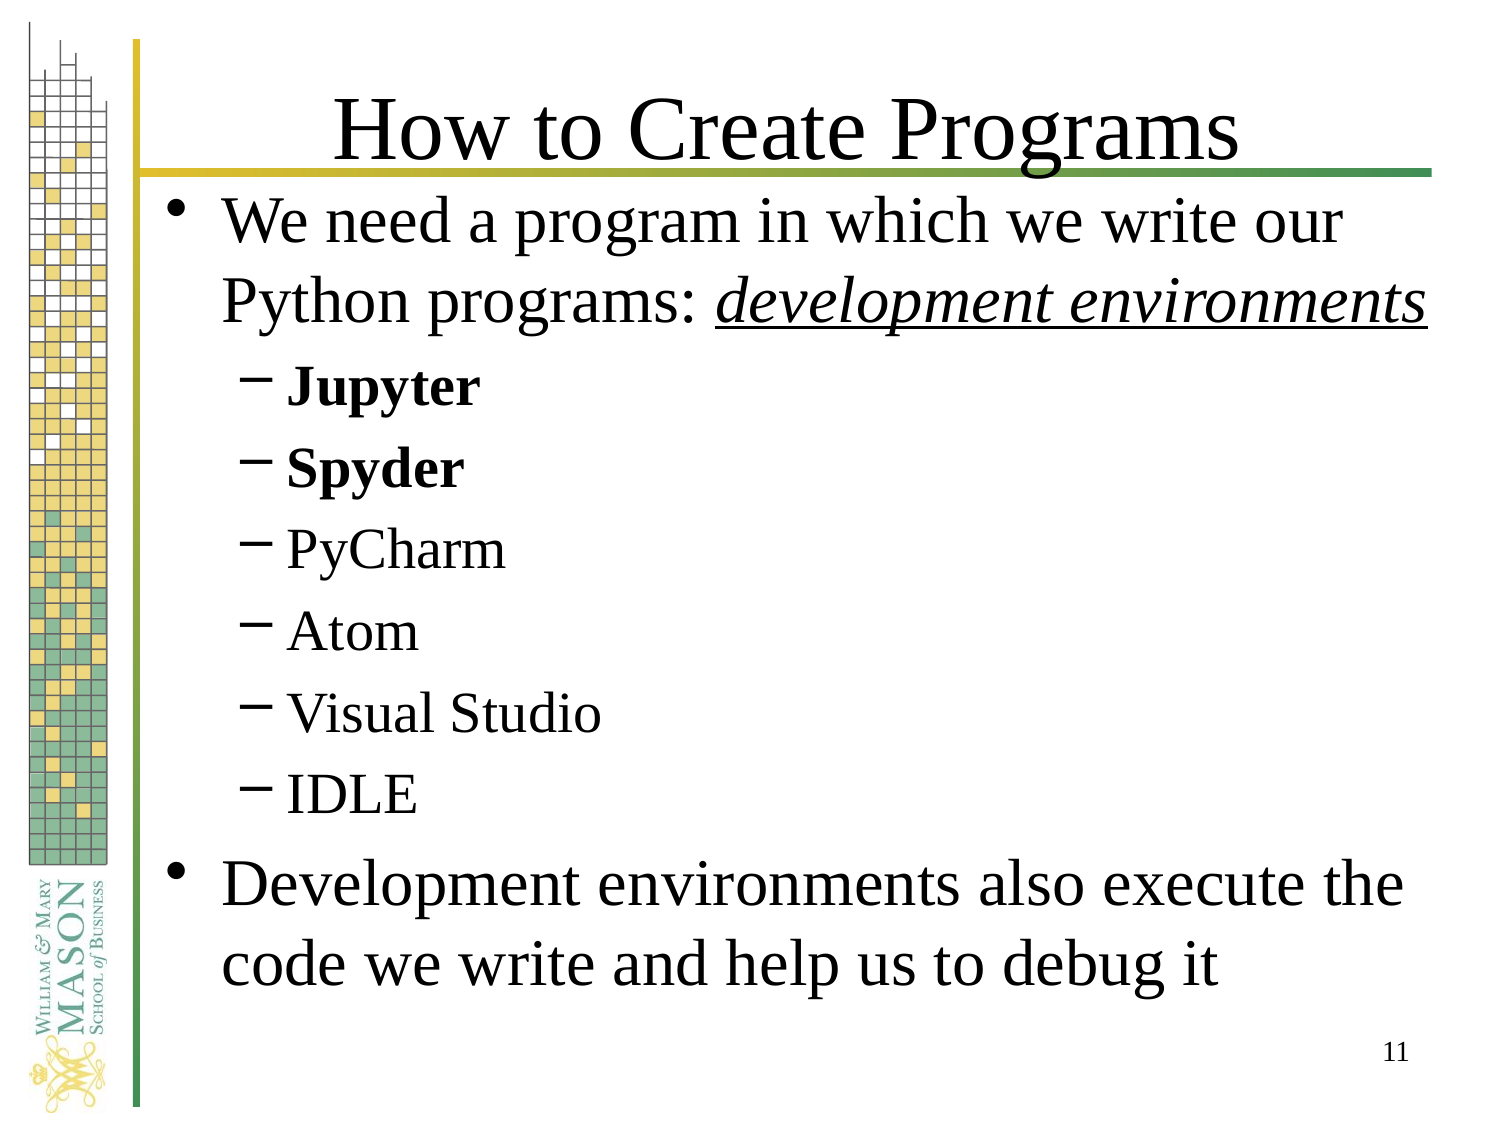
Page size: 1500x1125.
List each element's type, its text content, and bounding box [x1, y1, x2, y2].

title How to Create Programs [150, 45, 1425, 167]
list We need a program in which we write our Python programs: development environments Jupyter Spyder PyCharm Atom Visual Studio IDLE Development environments also execute the code we write and help us to debug it [150, 167, 1484, 1005]
slide_number 11 [1048, 1024, 1426, 1103]
table_cell != [29, 879, 107, 1113]
